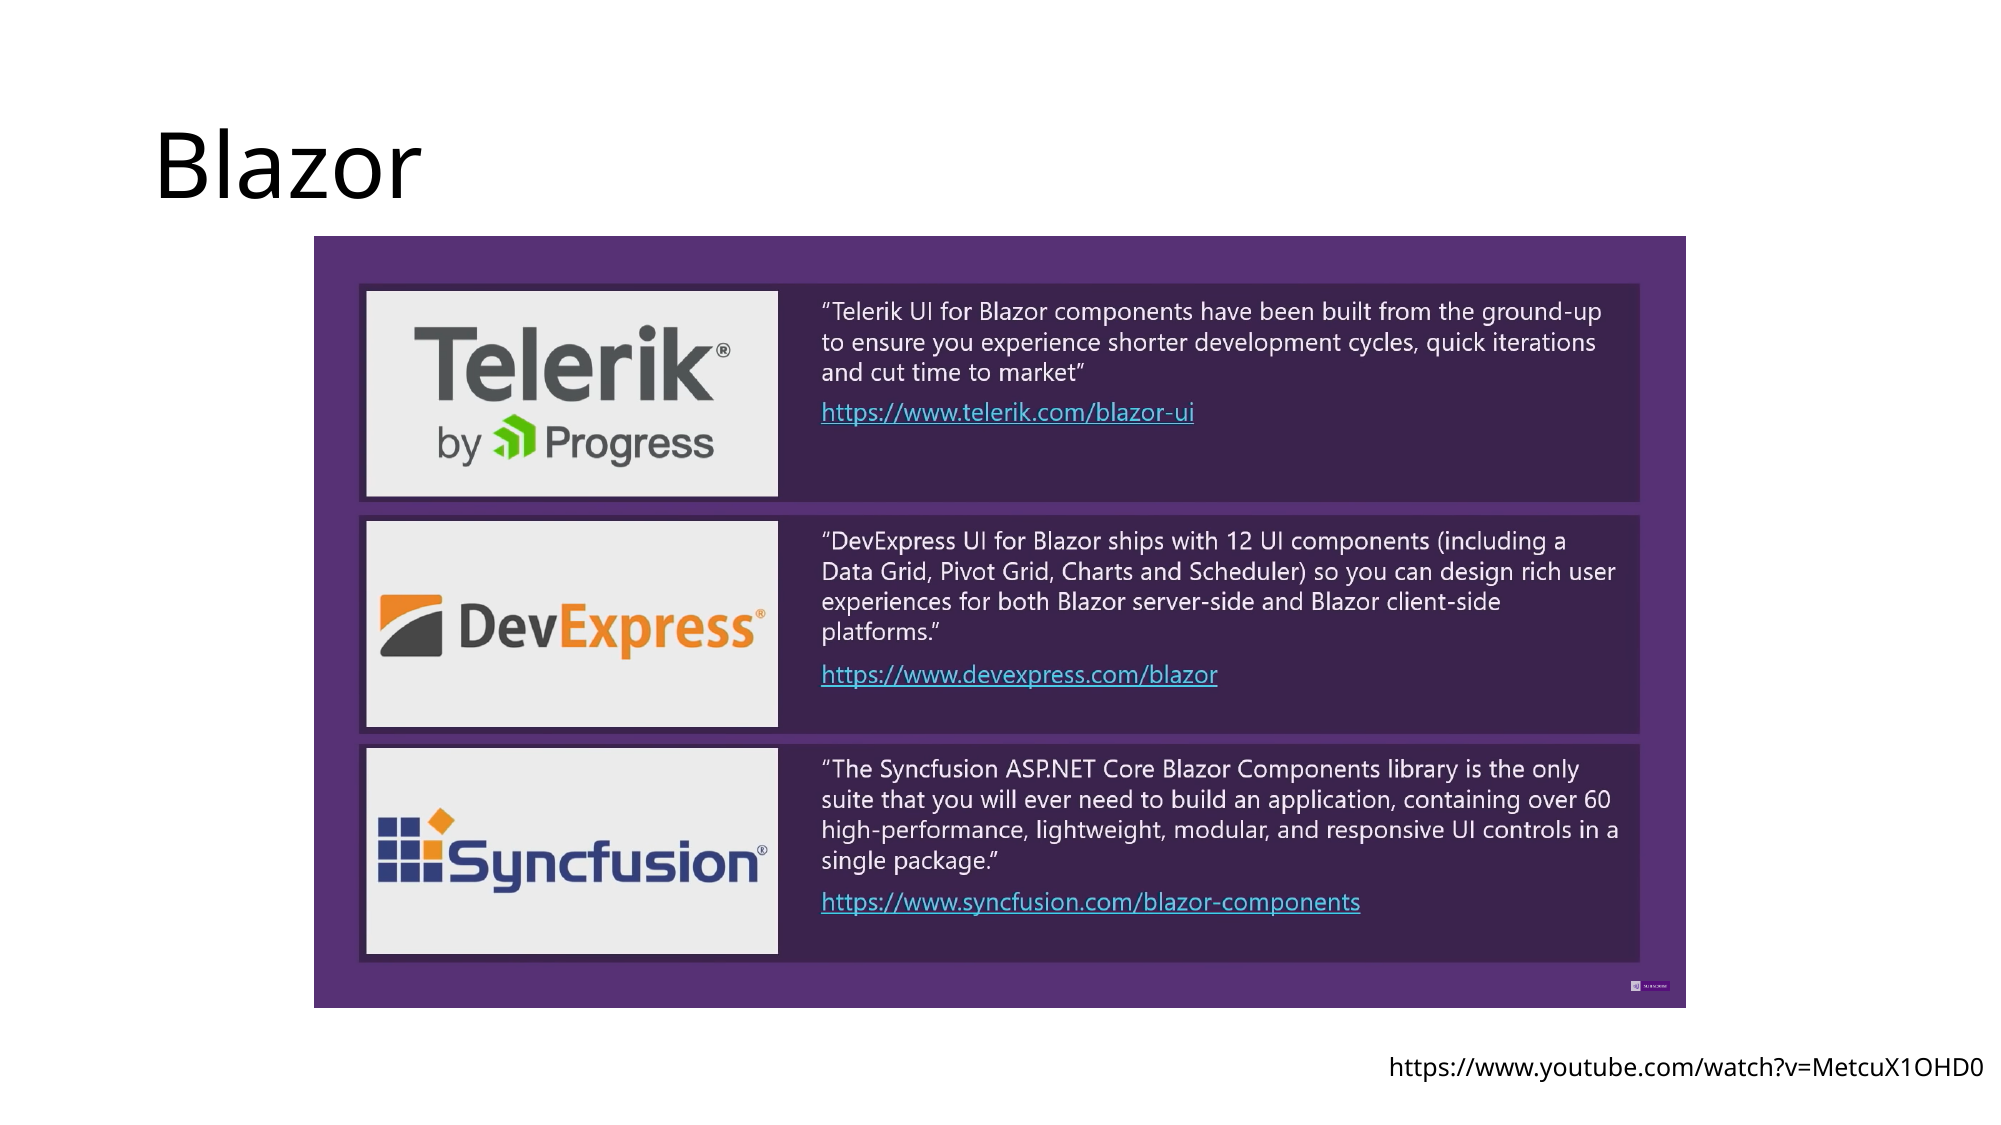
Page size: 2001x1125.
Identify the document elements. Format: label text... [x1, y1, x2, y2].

text_box https://www.youtube.com/watch?v=MetcuX1OHD0 [0, 1029, 2000, 1104]
title Blazor [137, 59, 1863, 278]
picture [313, 236, 1686, 1008]
